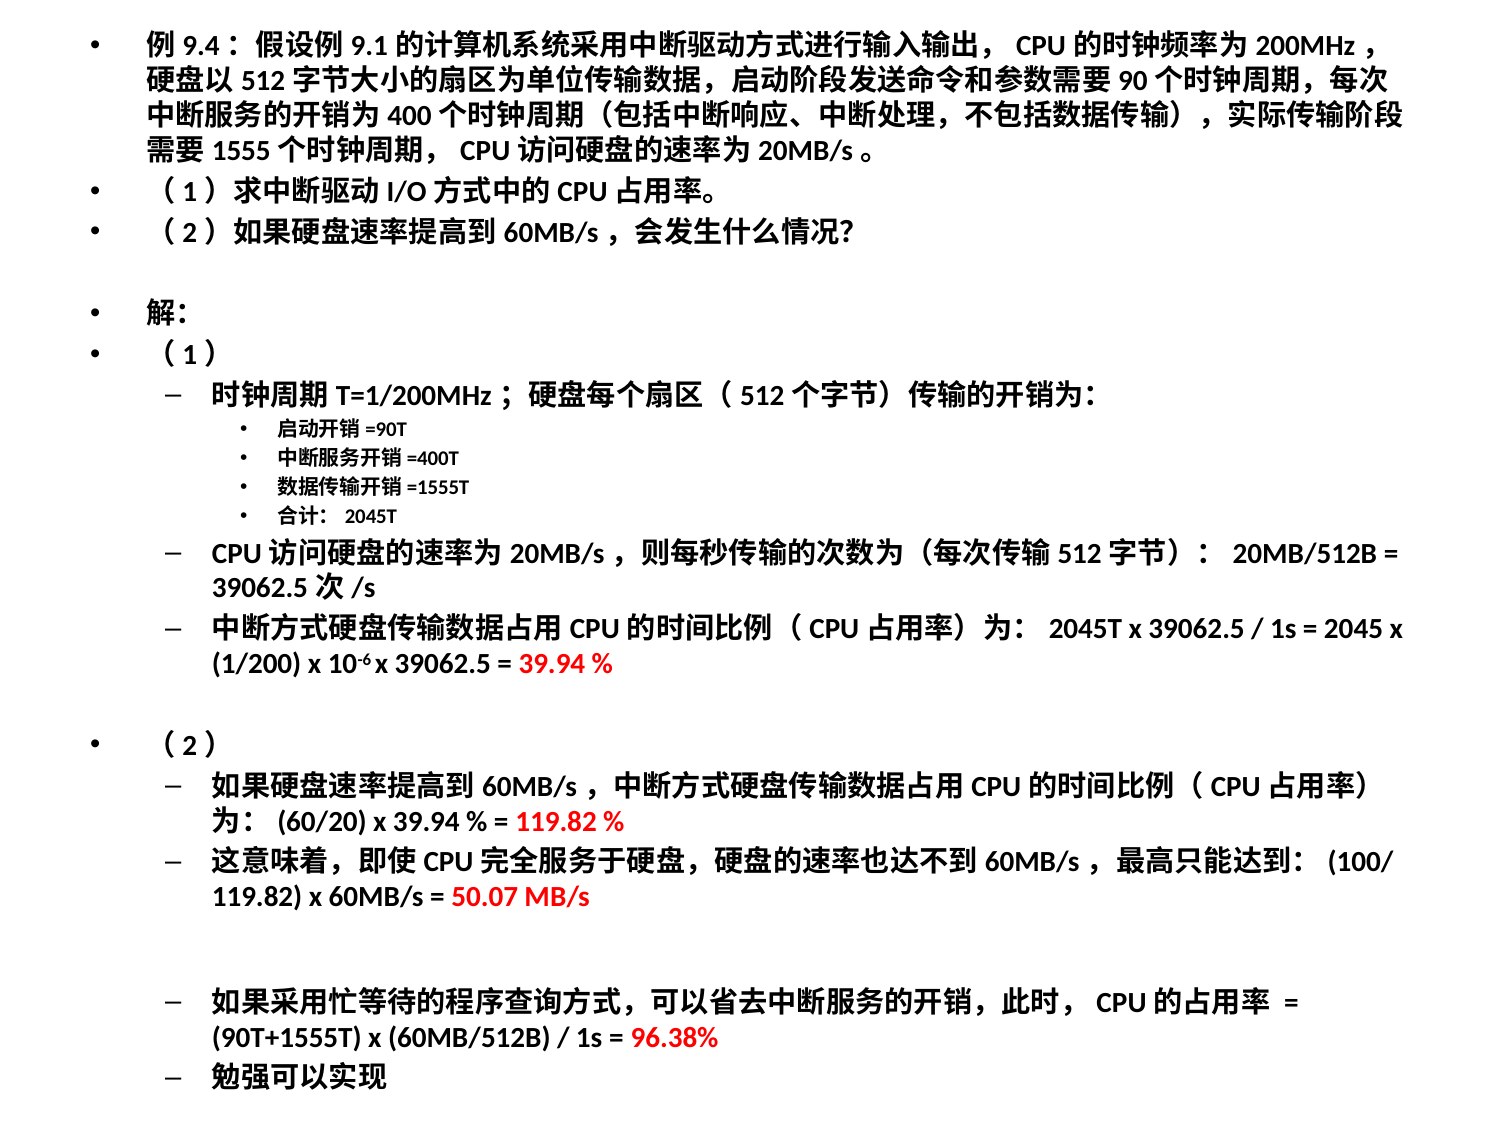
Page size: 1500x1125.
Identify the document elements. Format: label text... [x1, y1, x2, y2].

list 例9.4：假设例9.1的计算机系统采用中断驱动方式进行输入输出，CPU的时钟频率为200MHz，硬盘以512字节大小的扇区为单位传输数据，启动阶段发送命令和参数需要90个时钟周期，每次中断服务的开销为400个时钟周期（包括中断响应、中断处理，不包括数据传输），实际传输阶段需要1555个时钟周期，CPU访问硬盘的速率为20MB/s。 （1）求中断驱动I/O方式中的CPU占用率。 （2）如果硬盘速率提高到60MB/s，会发生什么情况？ 解： （1） 时钟周期T=1/200MHz；硬盘每个扇区（512个字节）传输的开销为： 启动开销=90T 中断服务开销=400T 数据传输开销=1555T 合计：2045T CPU访问硬盘的速率为20MB/s，则每秒传输的次数为（每次传输512字节）：20MB/512B = 39062.5次/s 中断方式硬盘传输数据占用CPU的时间比例（CPU占用率）为：2045T x 39062.5 / 1s = 2045 x (1/200) x 10-6 x 39062.5 = 39.94 % （2） 如果硬盘速率提高到60MB/s，中断方式硬盘传输数据占用CPU的时间比例（CPU占用率）为：(60/20) x 39.94 % = 119.82 % 这意味着，即使CPU完全服务于硬盘，硬盘的速率也达不到60MB/s，最高只能达到：(100/ 119.82) x 60MB/s = 50.07 MB/s 如果采用忙等待的程序查询方式，可以省去中断服务的开销，此时，CPU的占用率 = (90T+1555T) x (60MB/512B) / 1s = 96.38% 勉强可以实现 [75, 19, 1425, 762]
